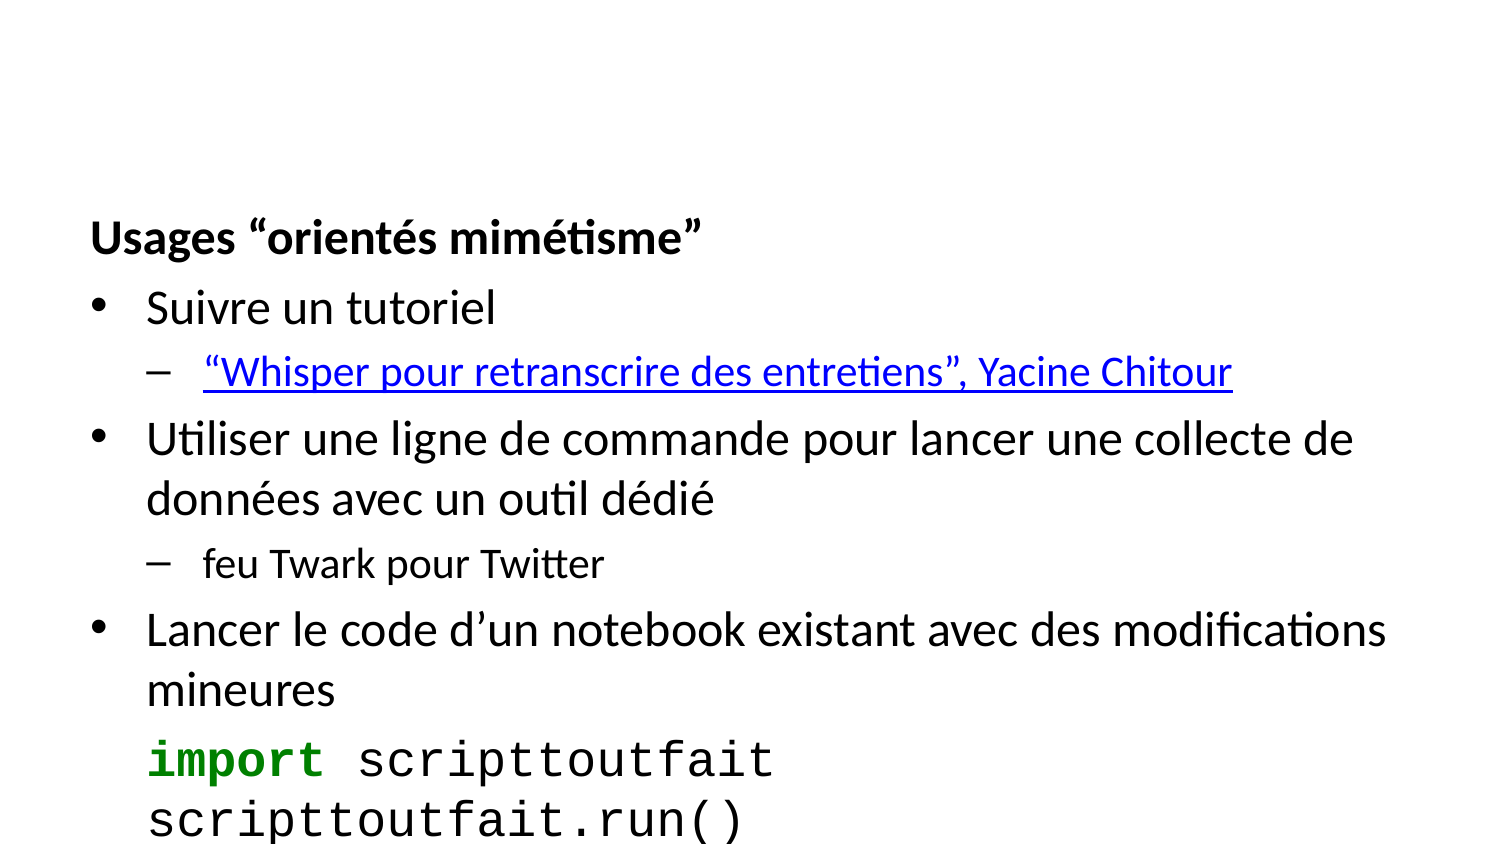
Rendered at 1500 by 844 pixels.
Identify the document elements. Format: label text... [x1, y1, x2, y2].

list Usages “orientés mimétisme” Suivre un tutoriel “Whisper pour retranscrire des entretiens”, Yacine Chitour Utiliser une ligne de commande pour lancer une collecte de données avec un outil dédié feu Twark pour Twitter Lancer le code d’un notebook existant avec des modifications mineures import scripttoutfait scripttoutfait.run() [75, 196, 1425, 754]
